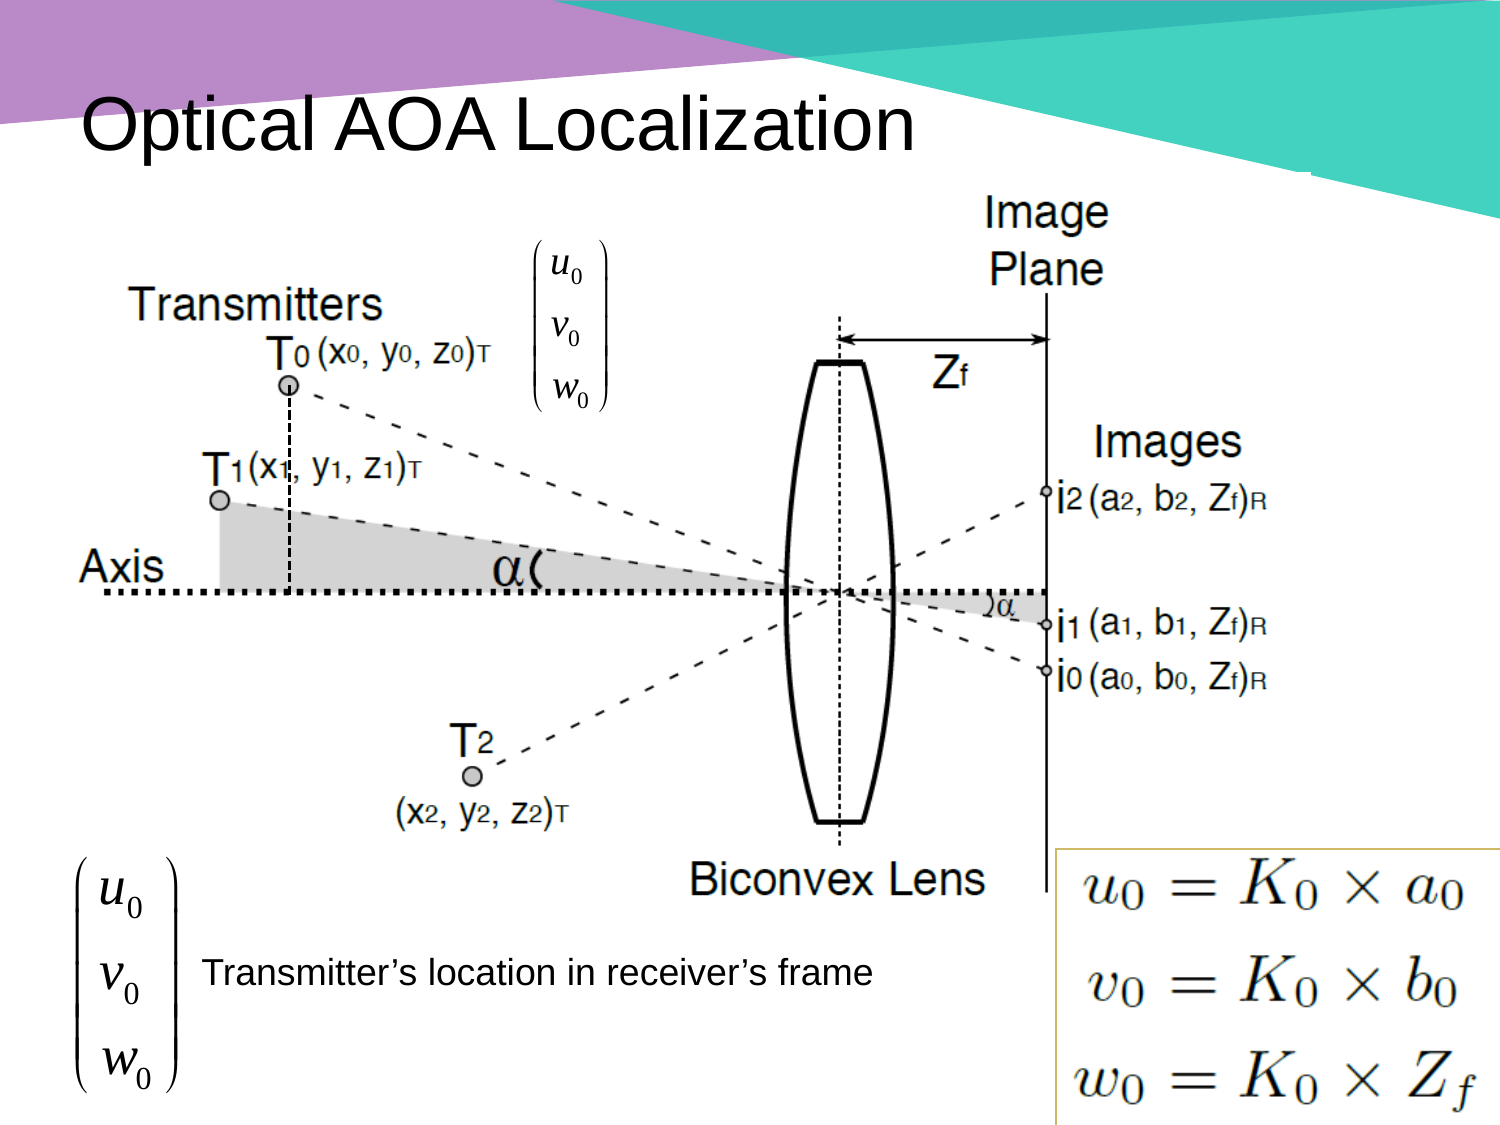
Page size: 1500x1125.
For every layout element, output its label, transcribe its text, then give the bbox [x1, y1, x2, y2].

picture [17, 172, 1500, 1125]
text_box Transmitter’s location in receiver’s frame [195, 940, 889, 1001]
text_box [64, 845, 195, 1106]
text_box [525, 231, 620, 421]
title Optical AOA Localization [64, 66, 1415, 192]
